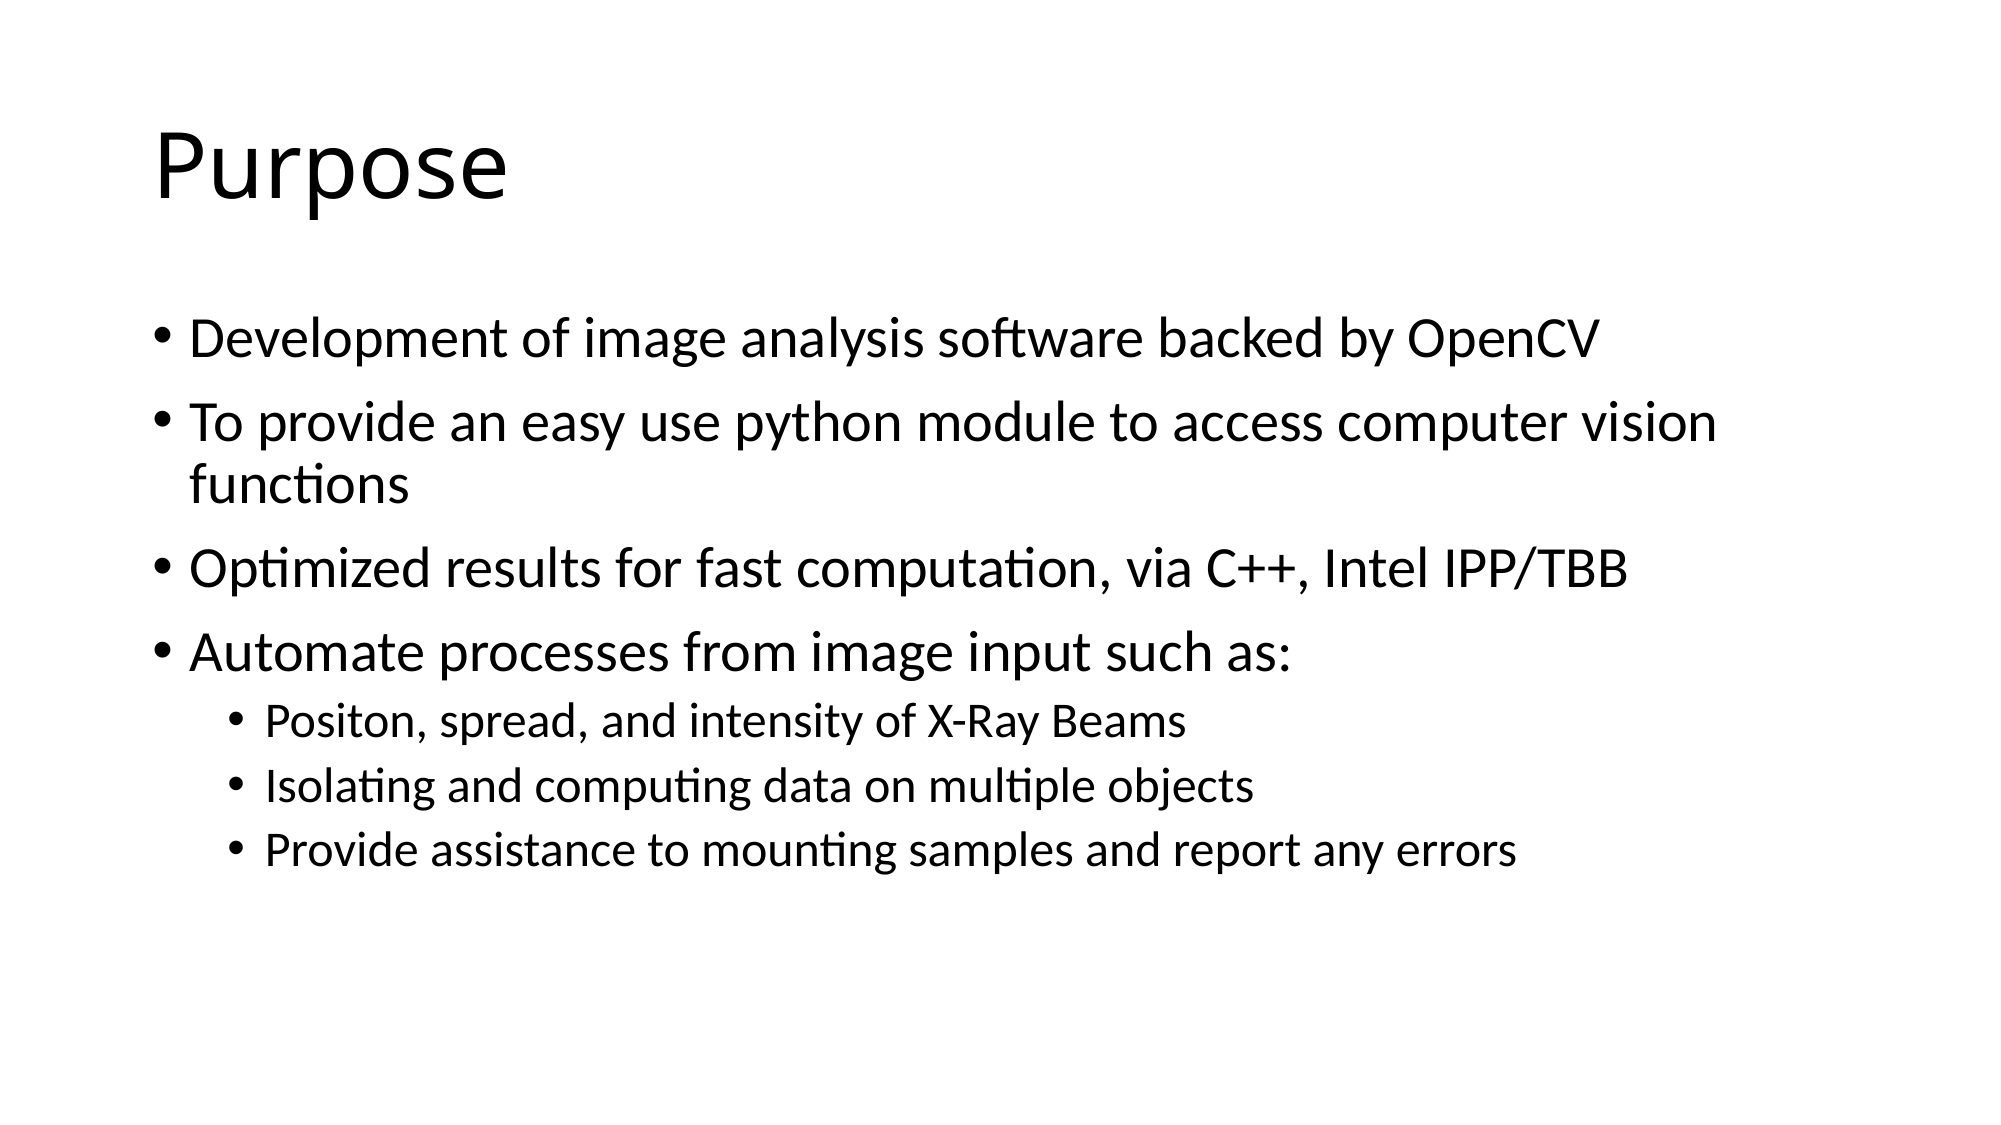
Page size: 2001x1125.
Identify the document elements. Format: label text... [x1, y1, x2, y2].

title Purpose [137, 59, 1863, 278]
list Development of image analysis software backed by OpenCV To provide an easy use python module to access computer vision functions Optimized results for fast computation, via C++, Intel IPP/TBB Automate processes from image input such as: Positon, spread, and intensity of X-Ray Beams Isolating and computing data on multiple objects Provide assistance to mounting samples and report any errors [137, 299, 1863, 1014]
